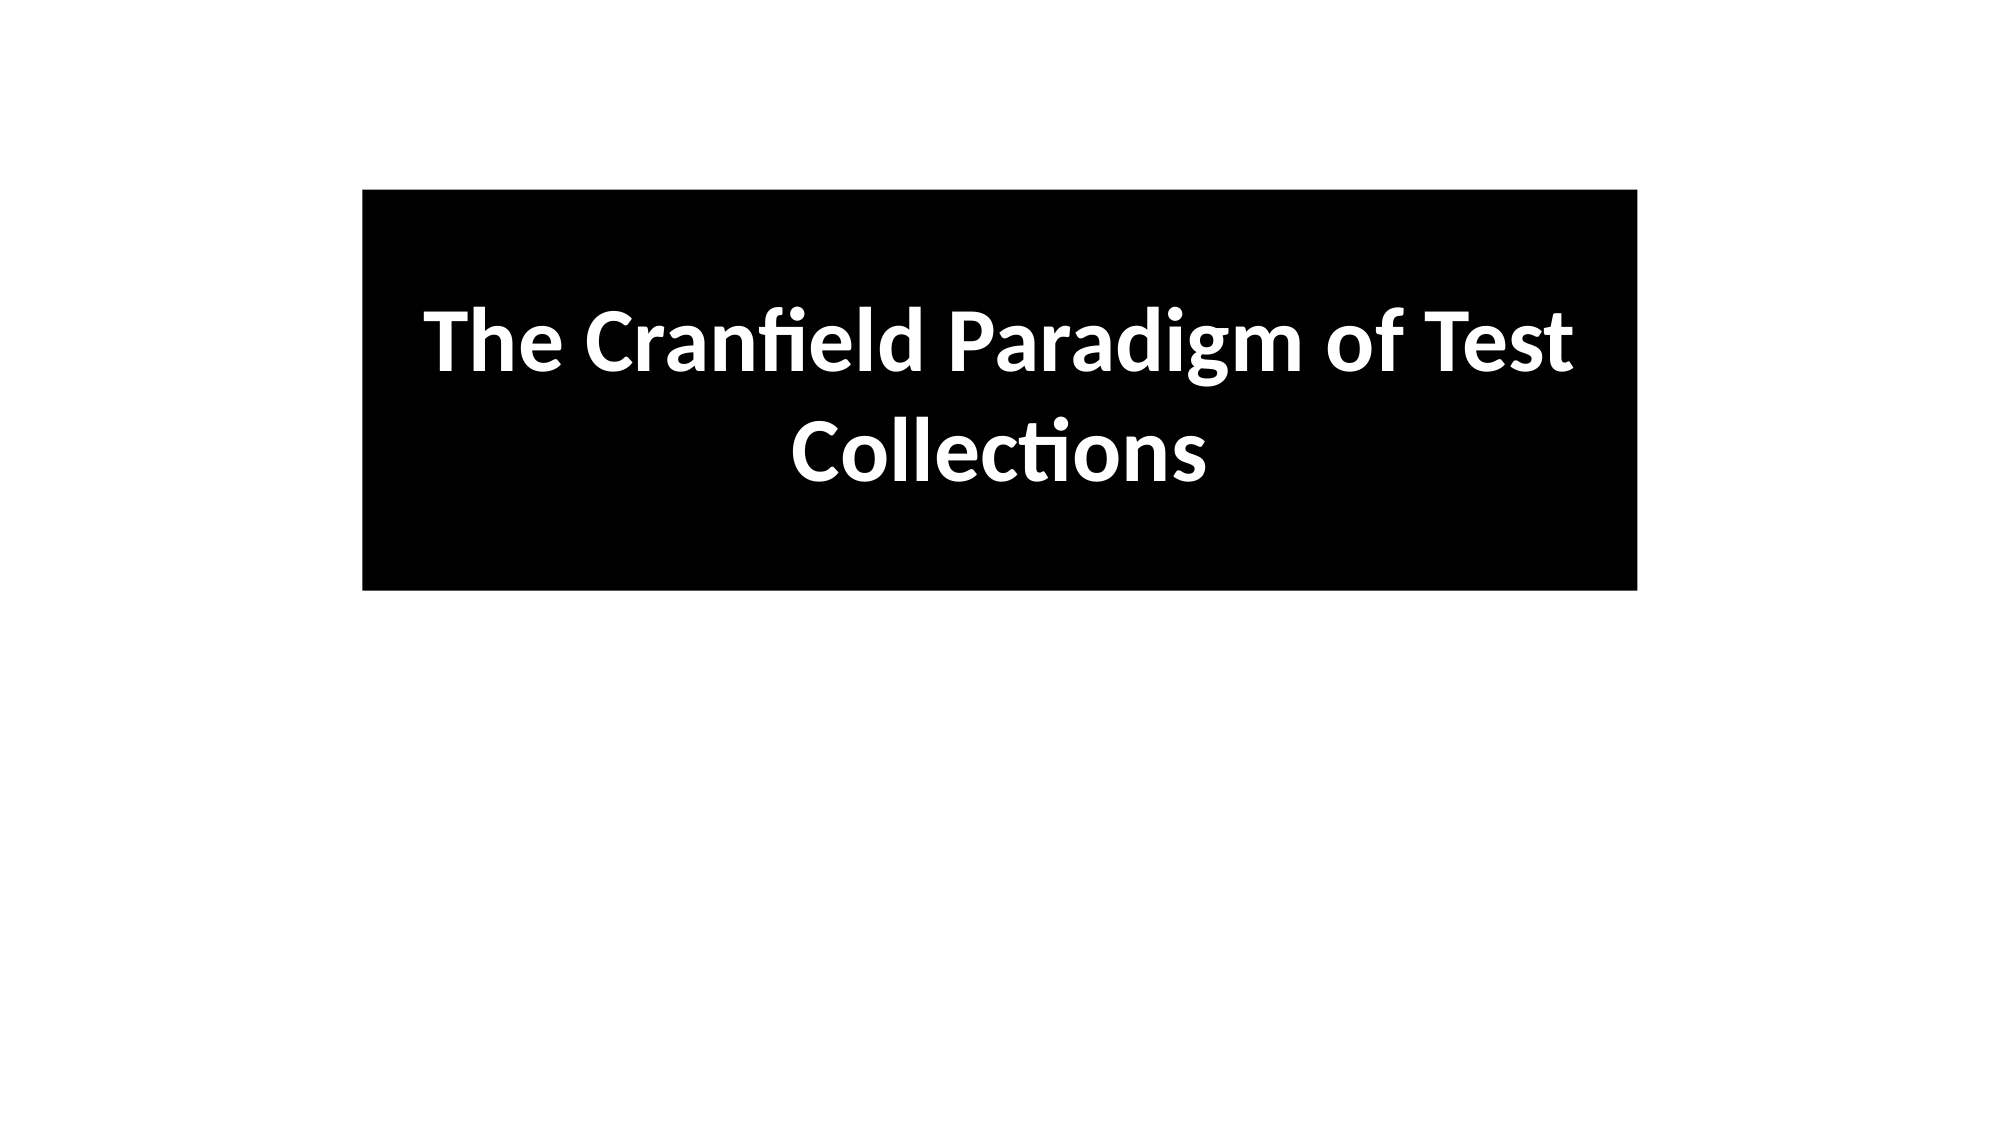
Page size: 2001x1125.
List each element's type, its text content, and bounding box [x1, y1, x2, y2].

title The Cranfield Paradigm of Test Collections [362, 189, 1638, 591]
